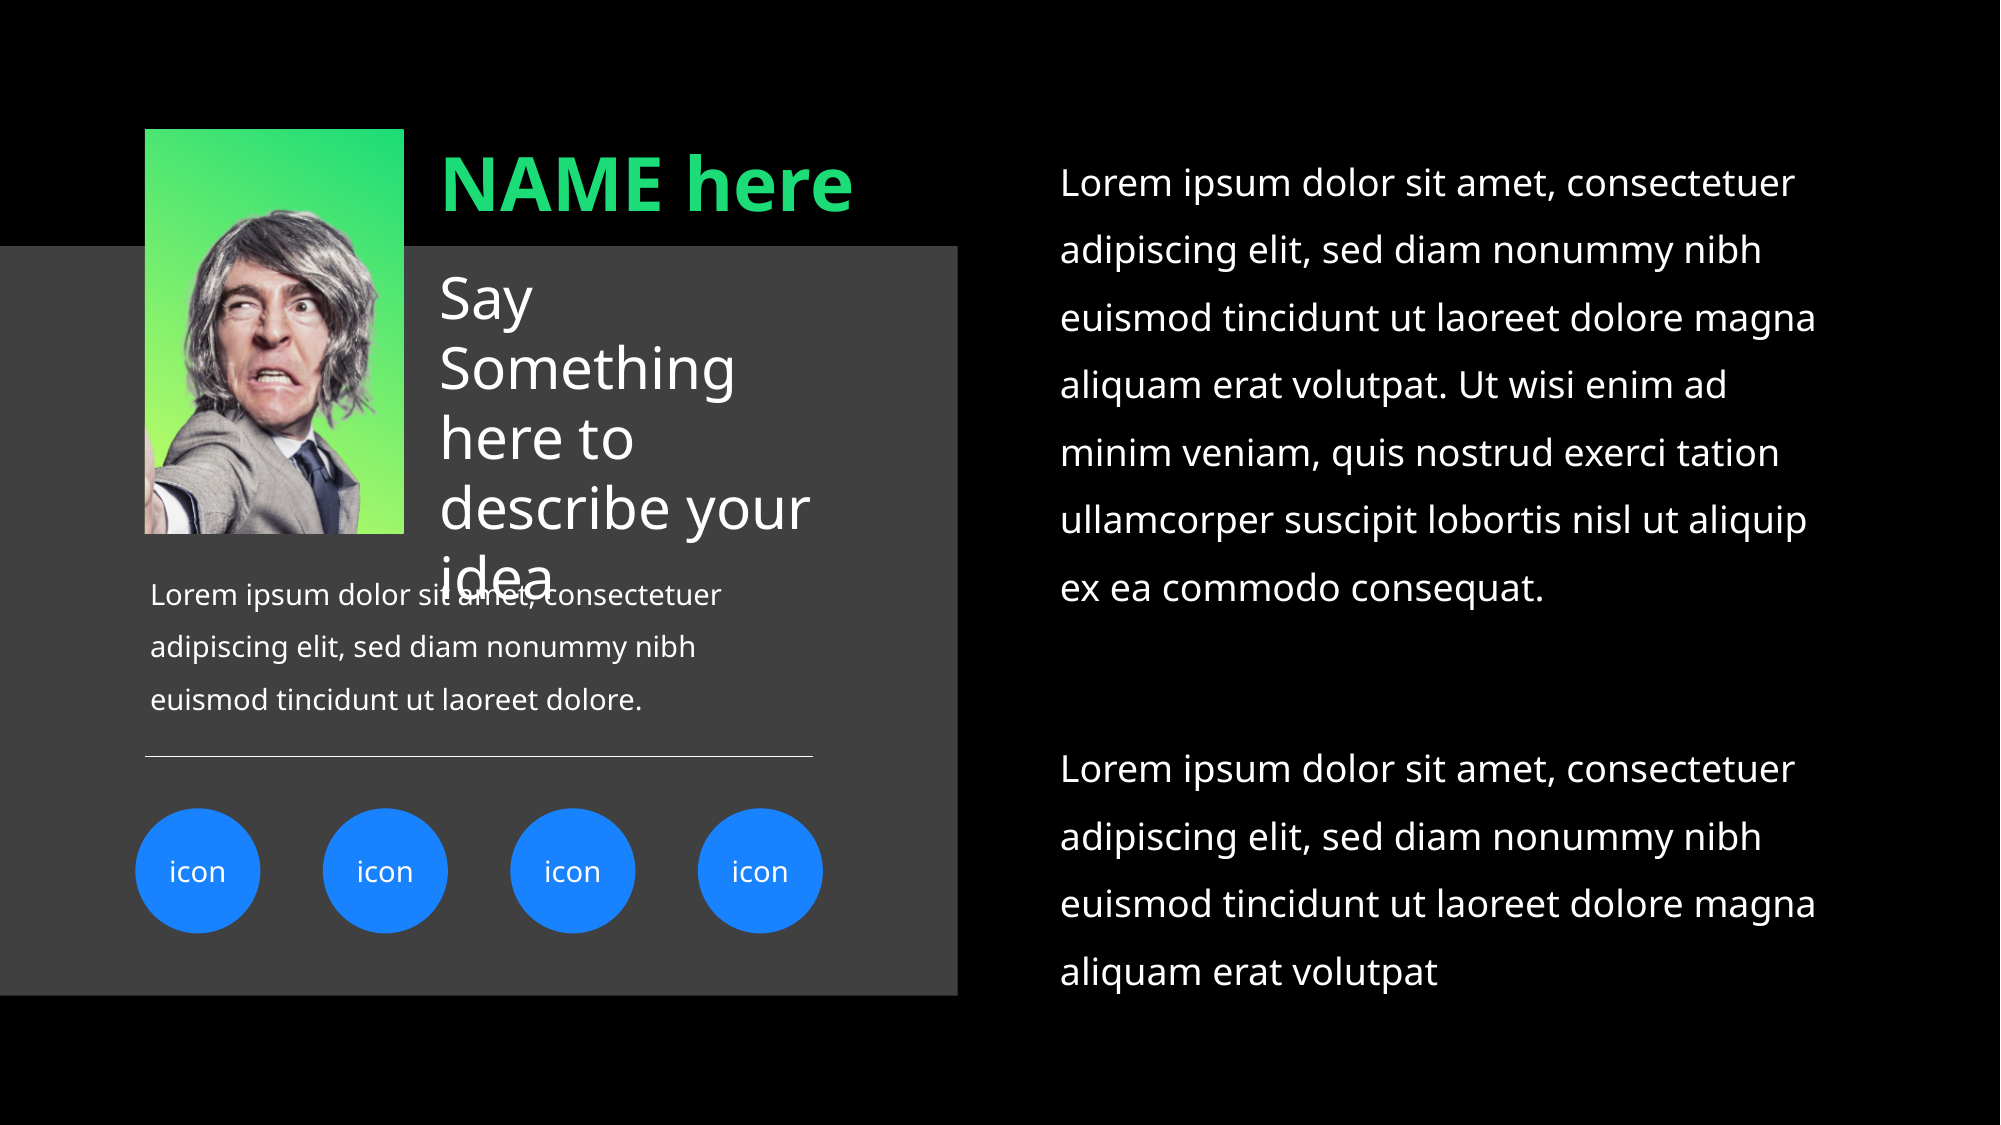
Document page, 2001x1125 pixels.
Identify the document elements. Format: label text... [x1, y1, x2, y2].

text_box [144, 128, 405, 535]
text_box Lorem ipsum dolor sit amet, consectetuer adipiscing elit, sed diam nonummy nibh euismod tincidunt ut laoreet dolore. [135, 551, 823, 724]
text_box Lorem ipsum dolor sit amet, consectetuer adipiscing elit, sed diam nonummy nibh euismod tincidunt ut laoreet dolore magna aliquam erat volutpat [1045, 715, 1841, 1001]
text_box [0, 245, 959, 997]
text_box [135, 808, 823, 934]
picture [144, 204, 404, 534]
text_box Lorem ipsum dolor sit amet, consectetuer adipiscing elit, sed diam nonummy nibh euismod tincidunt ut laoreet dolore magna aliquam erat volutpat. Ut wisi enim ad minim veniam, quis nostrud exerci tation ullamcorper suscipit lobortis nisl ut aliquip ex ea commodo consequat. [1045, 129, 1841, 617]
text_box Say Something here to describe your idea [424, 253, 849, 619]
text_box NAME here [424, 129, 879, 234]
